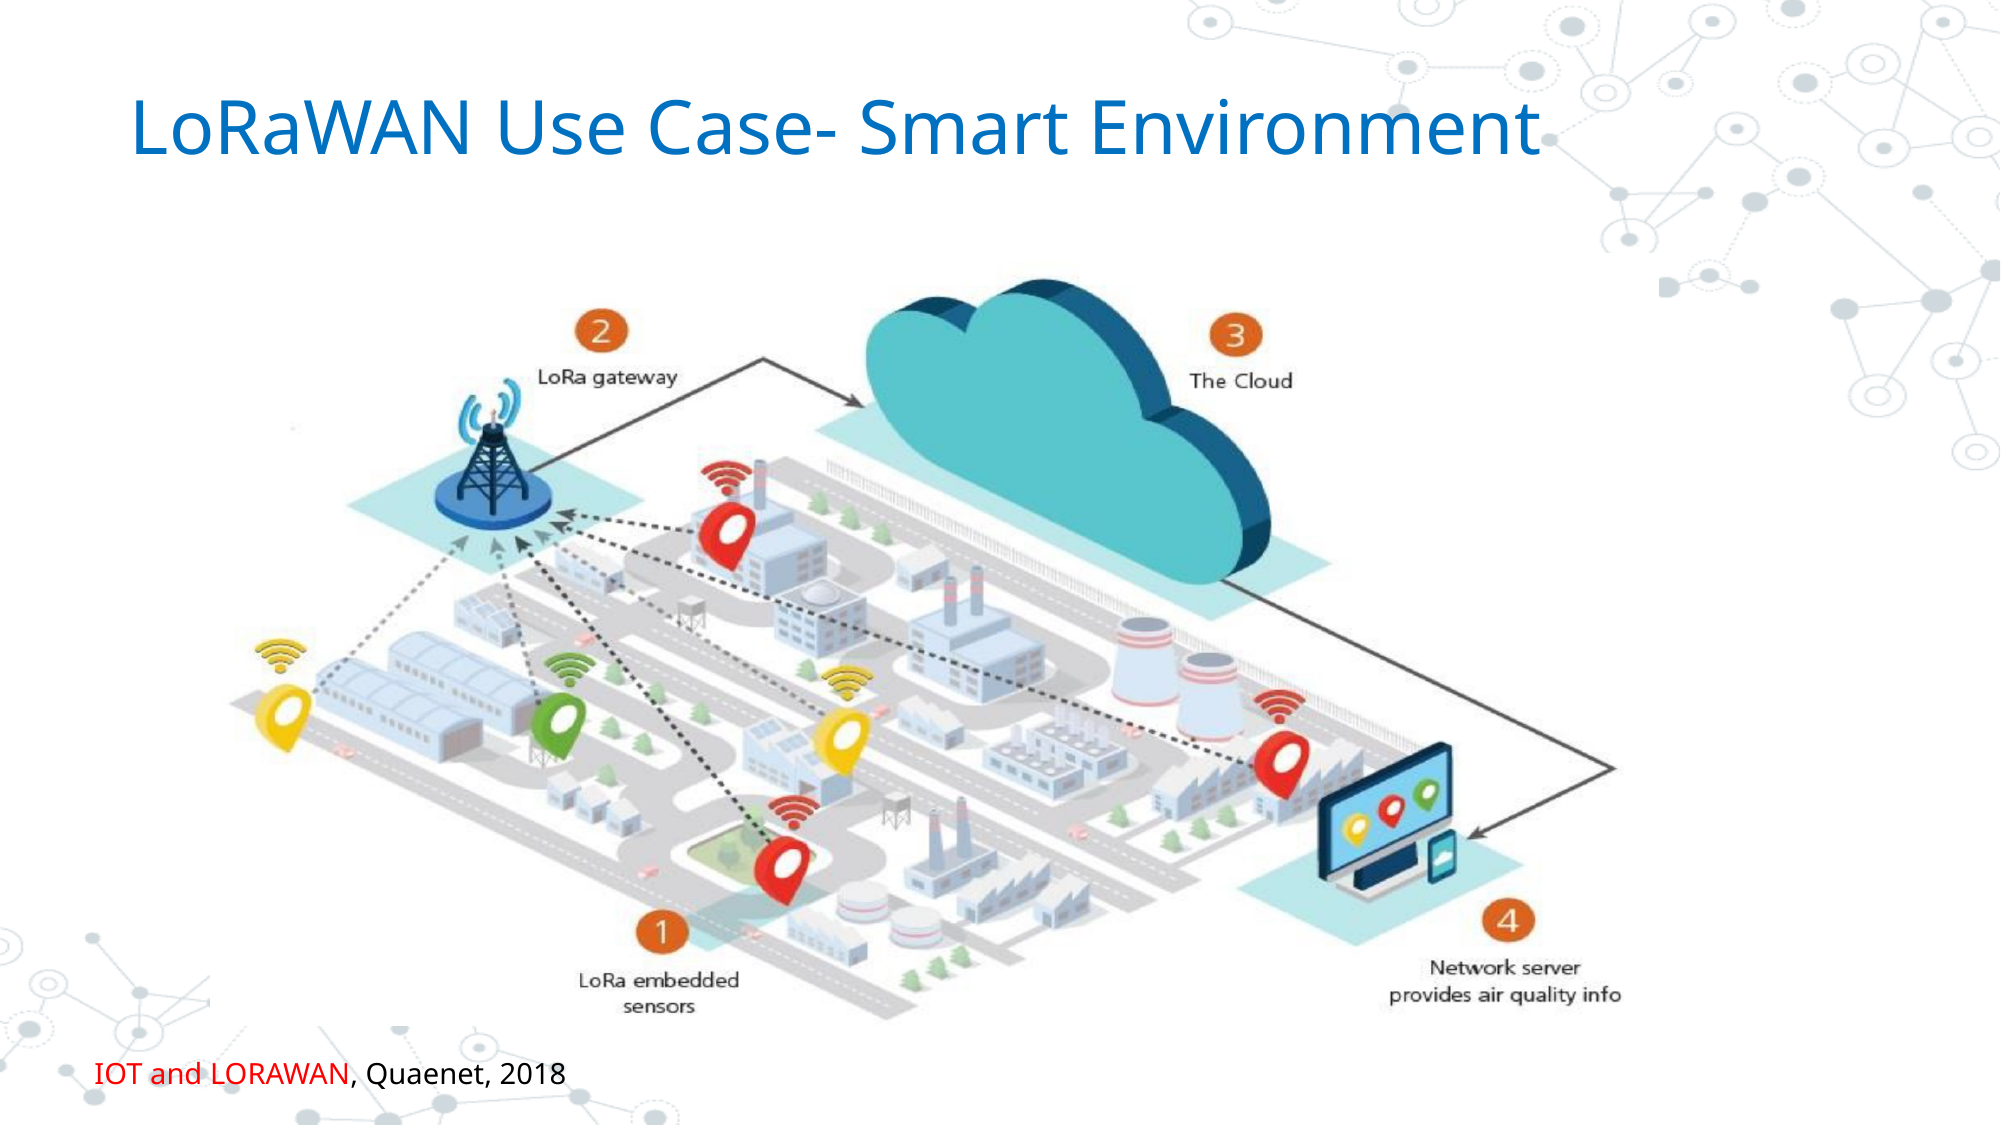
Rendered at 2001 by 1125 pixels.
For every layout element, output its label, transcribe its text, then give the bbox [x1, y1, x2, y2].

text_box IOT and LORAWAN, Quaenet, 2018 [79, 1047, 1930, 1098]
picture [0, 0, 2001, 1125]
title LoRaWAN Use Case- Smart Environment [114, 61, 1886, 187]
